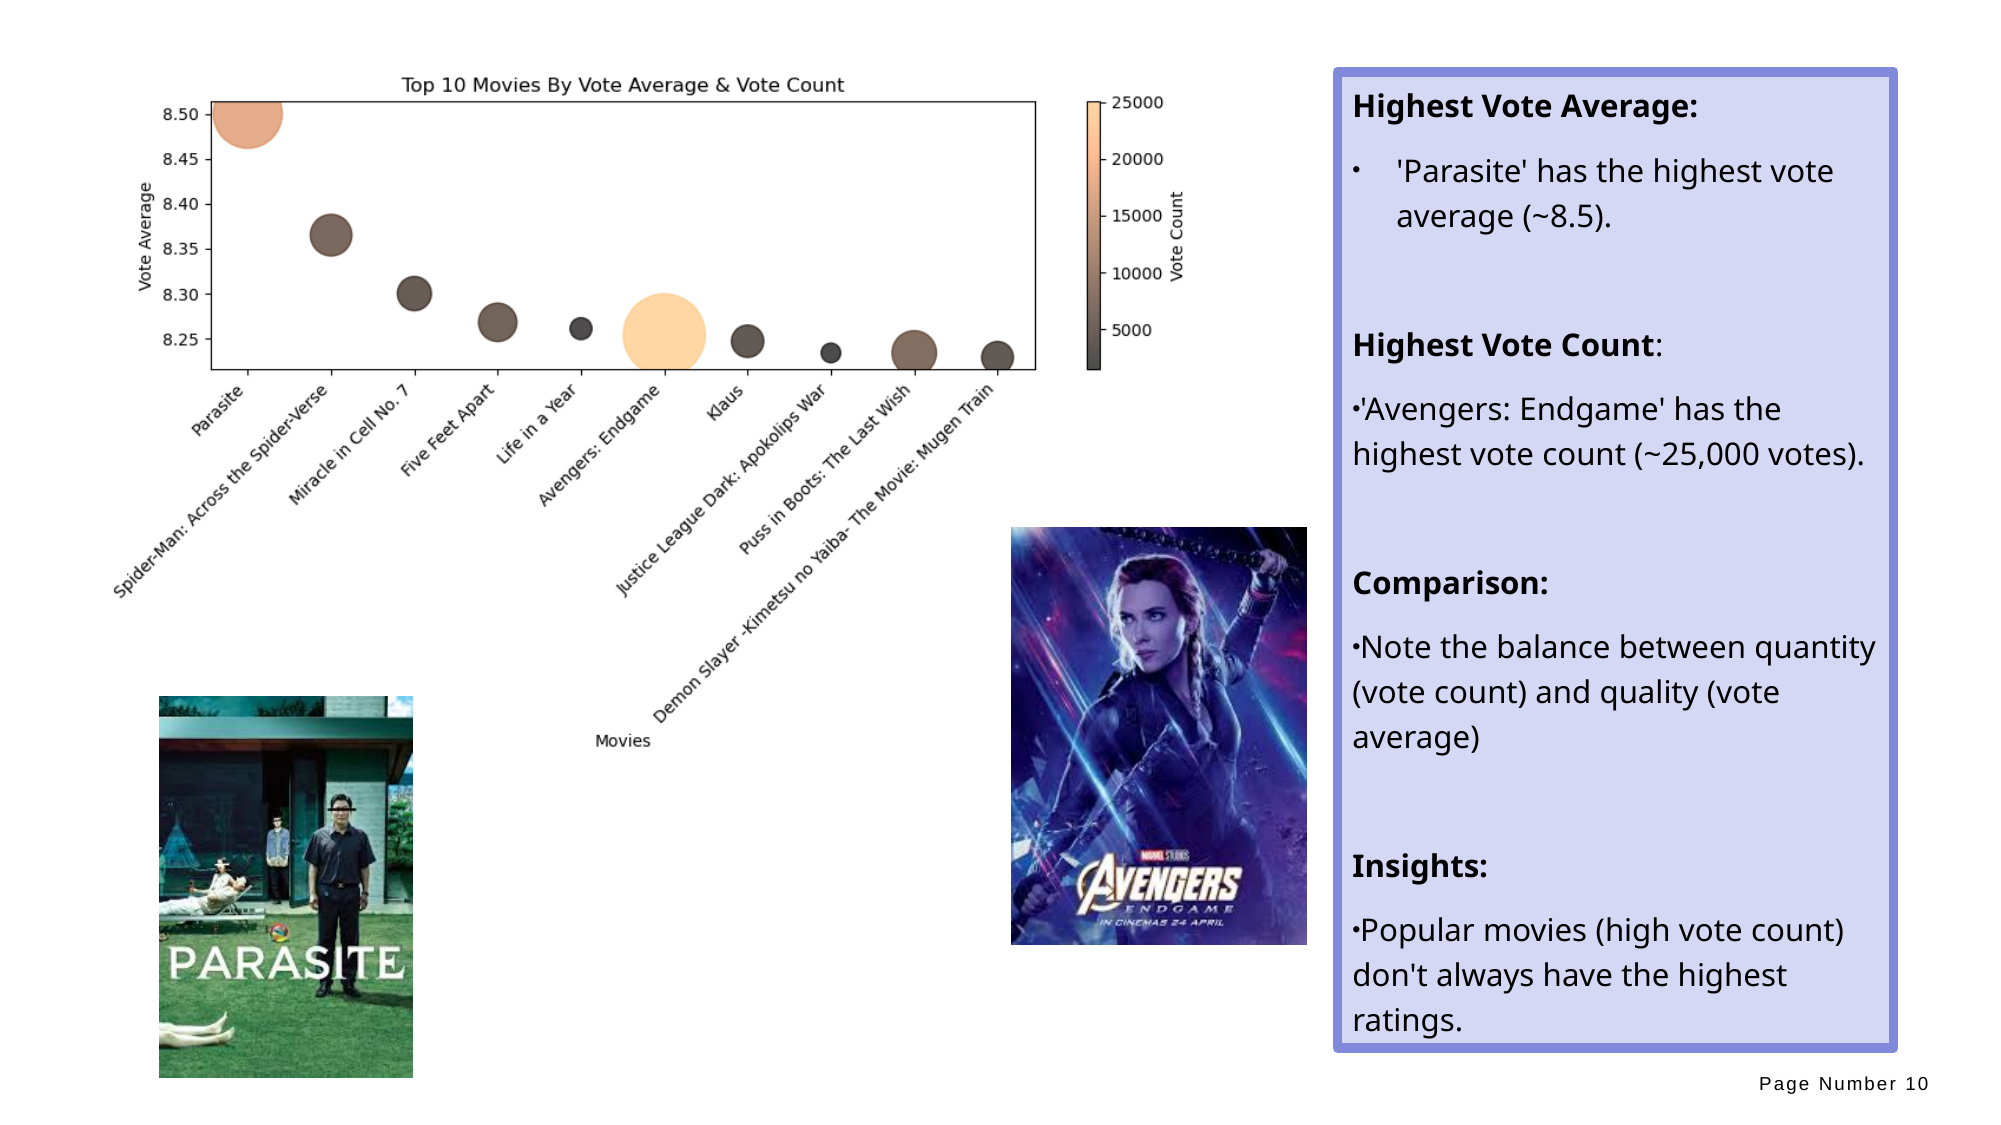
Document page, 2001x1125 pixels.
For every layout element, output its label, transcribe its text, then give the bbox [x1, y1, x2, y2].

text_box Page Number 10 [1710, 1053, 1944, 1113]
list Highest Vote Average: 'Parasite' has the highest vote average (~8.5). Highest Vote Count: 'Avengers: Endgame' has the highest vote count (~25,000 votes). Comparison: Note the balance between quantity (vote count) and quality (vote average) Insights: Popular movies (high vote count) don't always have the highest ratings. [1337, 71, 1894, 1048]
picture [173, 844, 180, 850]
picture [80, 60, 1307, 1078]
